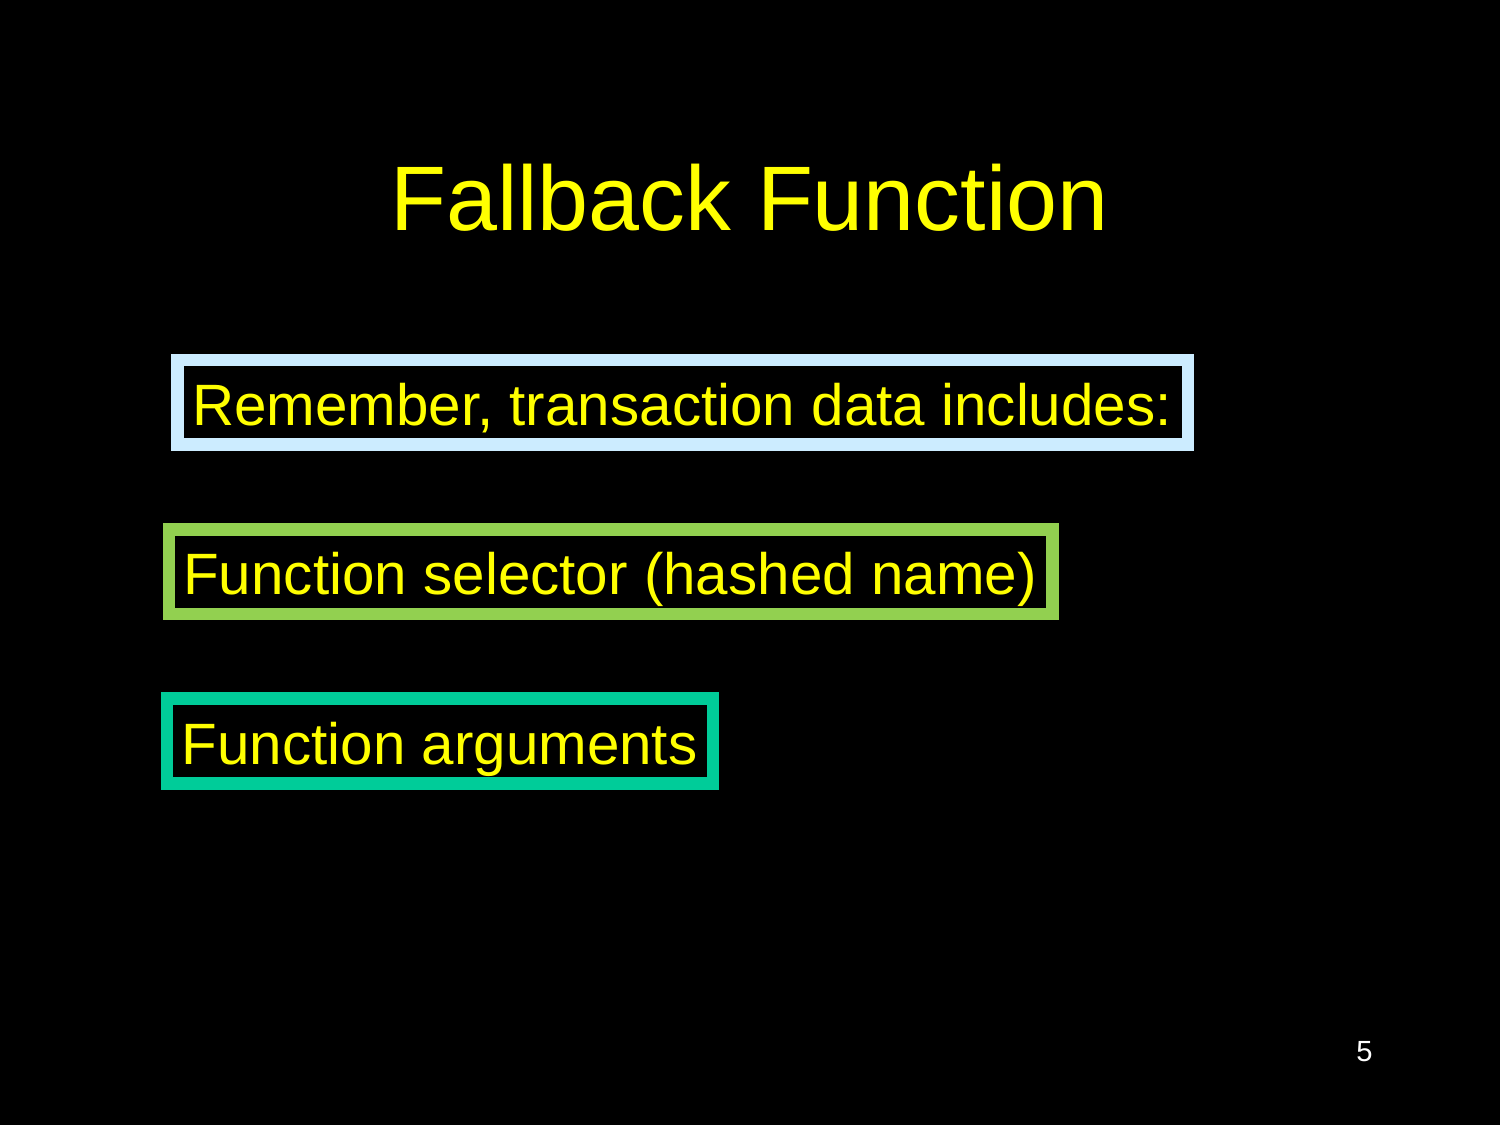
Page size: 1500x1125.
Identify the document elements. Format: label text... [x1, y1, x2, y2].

title Fallback Function [112, 99, 1388, 288]
slide_number 5 [1074, 1024, 1388, 1101]
text_box Function arguments [167, 698, 713, 784]
text_box Function selector (hashed name) [168, 529, 1053, 614]
text_box Remember, transaction data includes: [177, 359, 1189, 445]
